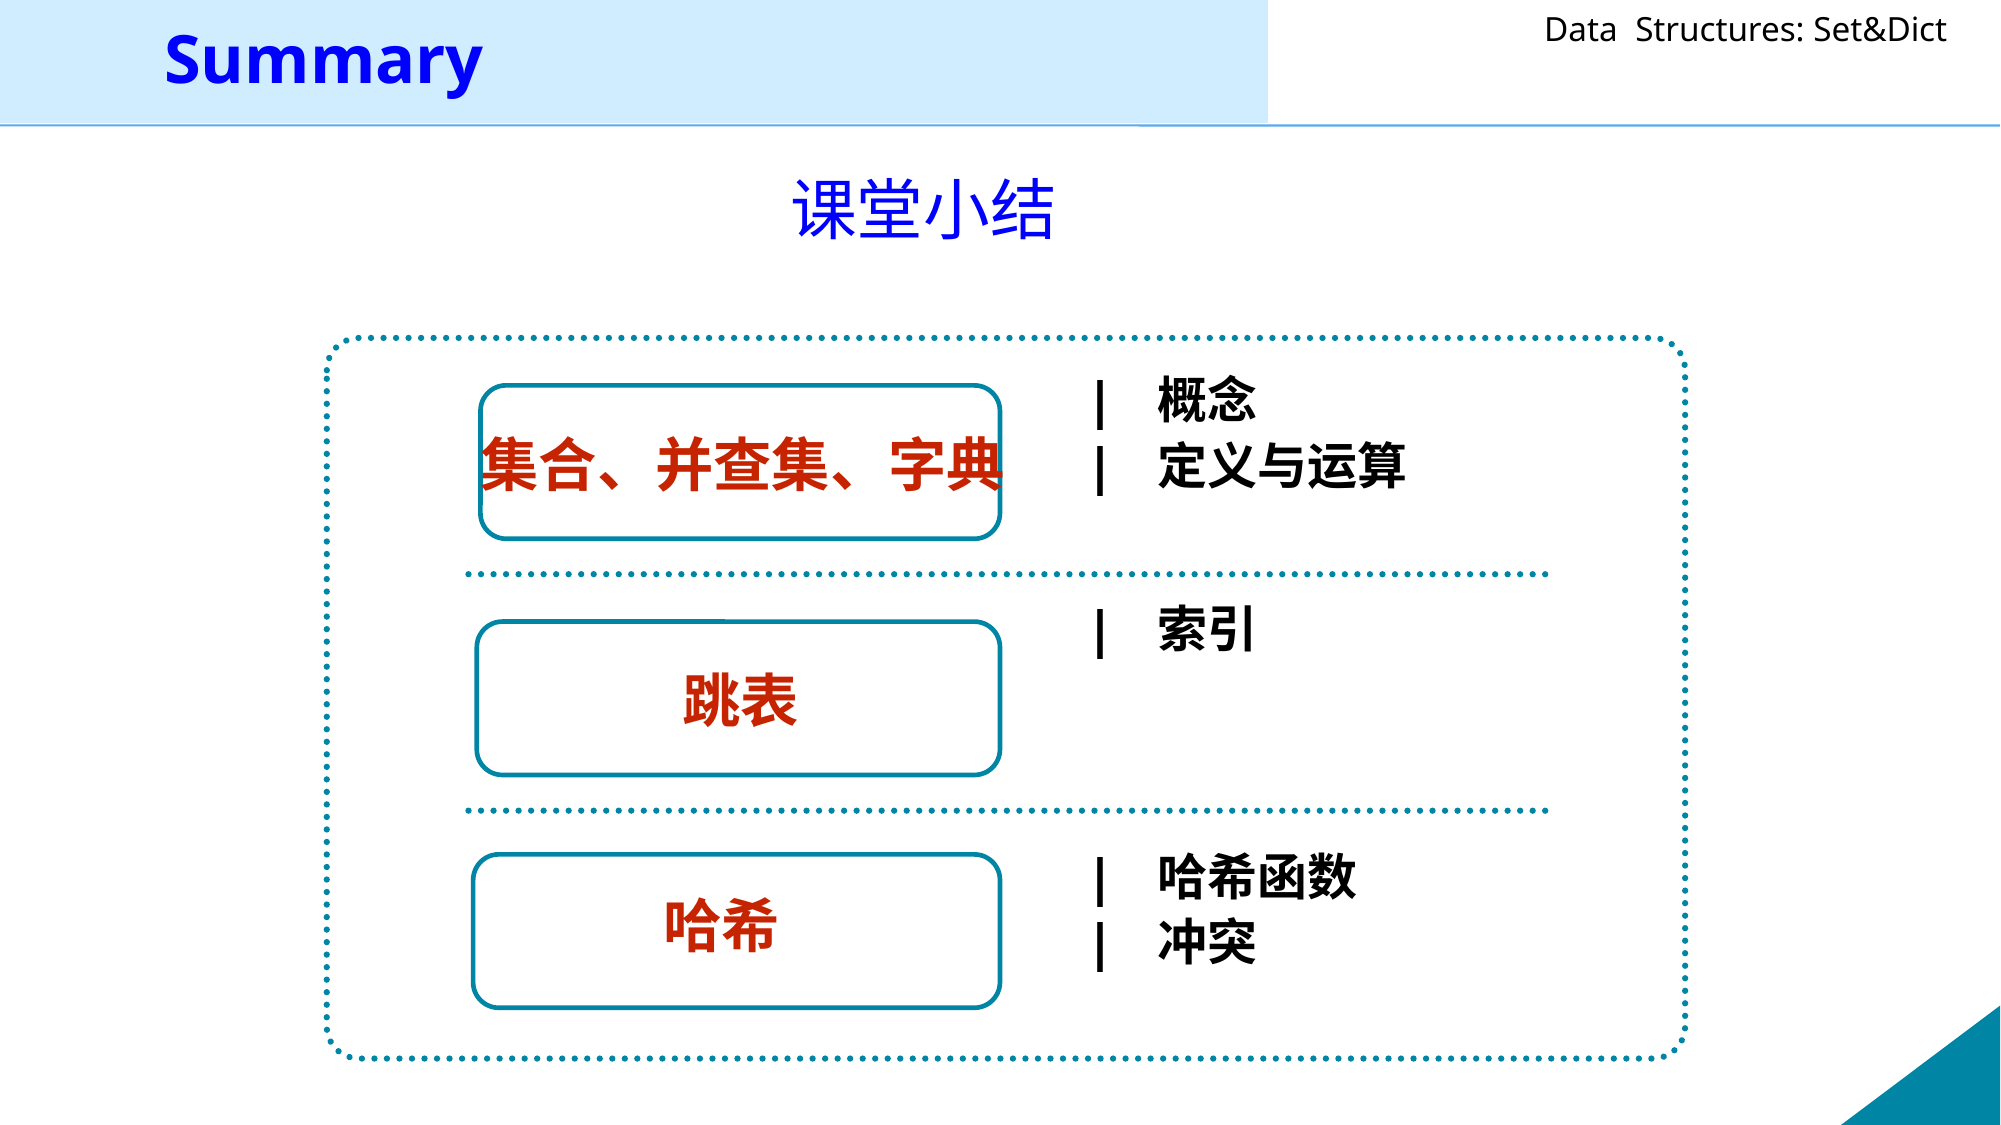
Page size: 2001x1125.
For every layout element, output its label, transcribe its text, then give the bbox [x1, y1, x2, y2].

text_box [409, 854, 1107, 1008]
text_box | 概念 | 定义与运算 [1070, 361, 1591, 567]
text_box 课堂小结 [775, 160, 1390, 256]
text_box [385, 385, 1166, 539]
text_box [397, 621, 1107, 775]
text_box | 哈希函数 | 冲突 [1070, 837, 1591, 978]
text_box Summary [149, 9, 670, 104]
text_box | 索引 [1070, 590, 1591, 665]
text_box [326, 337, 1686, 1059]
